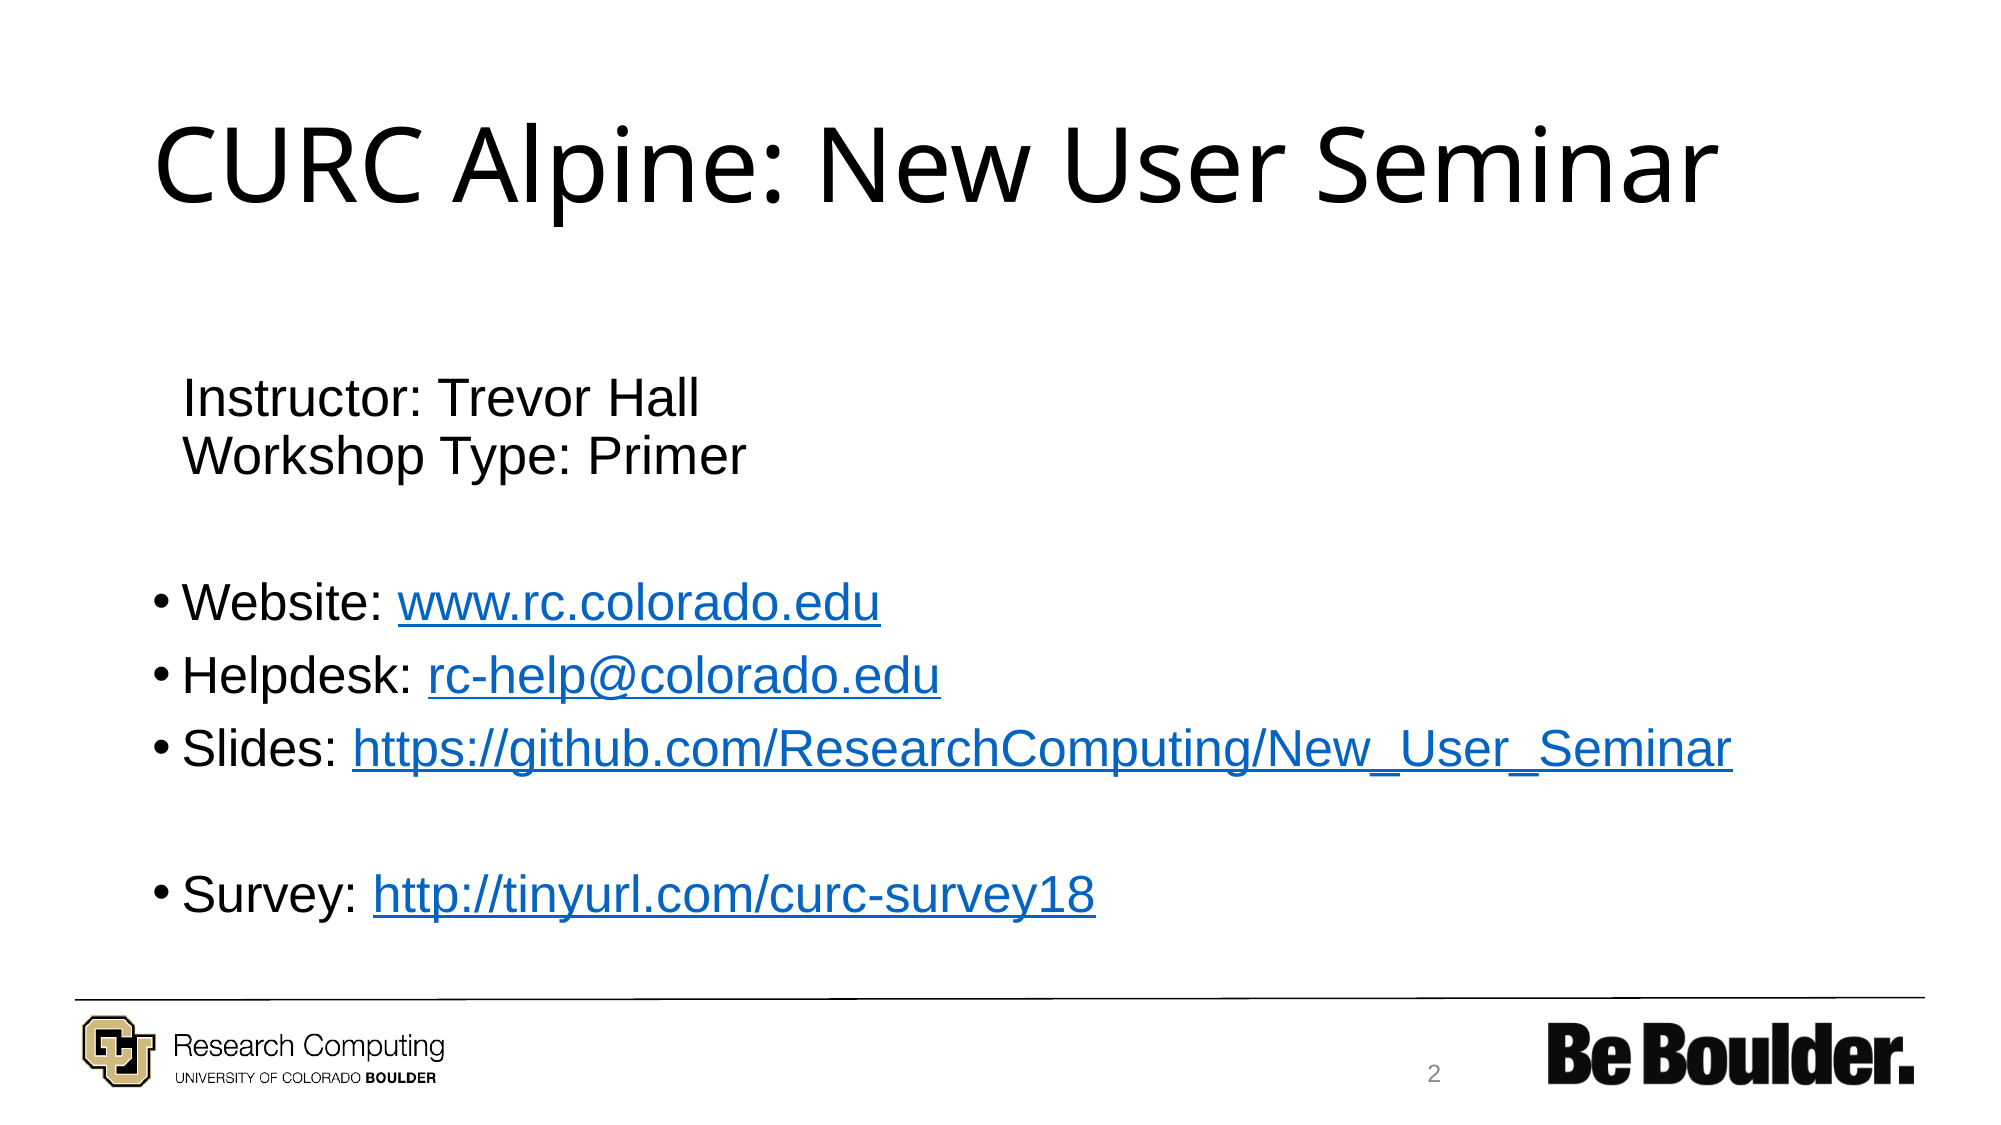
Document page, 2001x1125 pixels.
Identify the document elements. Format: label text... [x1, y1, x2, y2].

picture [81, 1015, 444, 1088]
picture [1524, 1015, 1938, 1088]
title CURC Alpine: New User Seminar [137, 59, 1863, 278]
slide_number 2 [1412, 1042, 1525, 1103]
list Instructor: Trevor Hall Workshop Type: Primer Website: www.rc.colorado.edu Helpdesk: rc-help@colorado.edu Slides: https://github.com/ResearchComputing/New_User_Seminar Survey: http://tinyurl.com/curc-survey18 [137, 299, 1863, 983]
